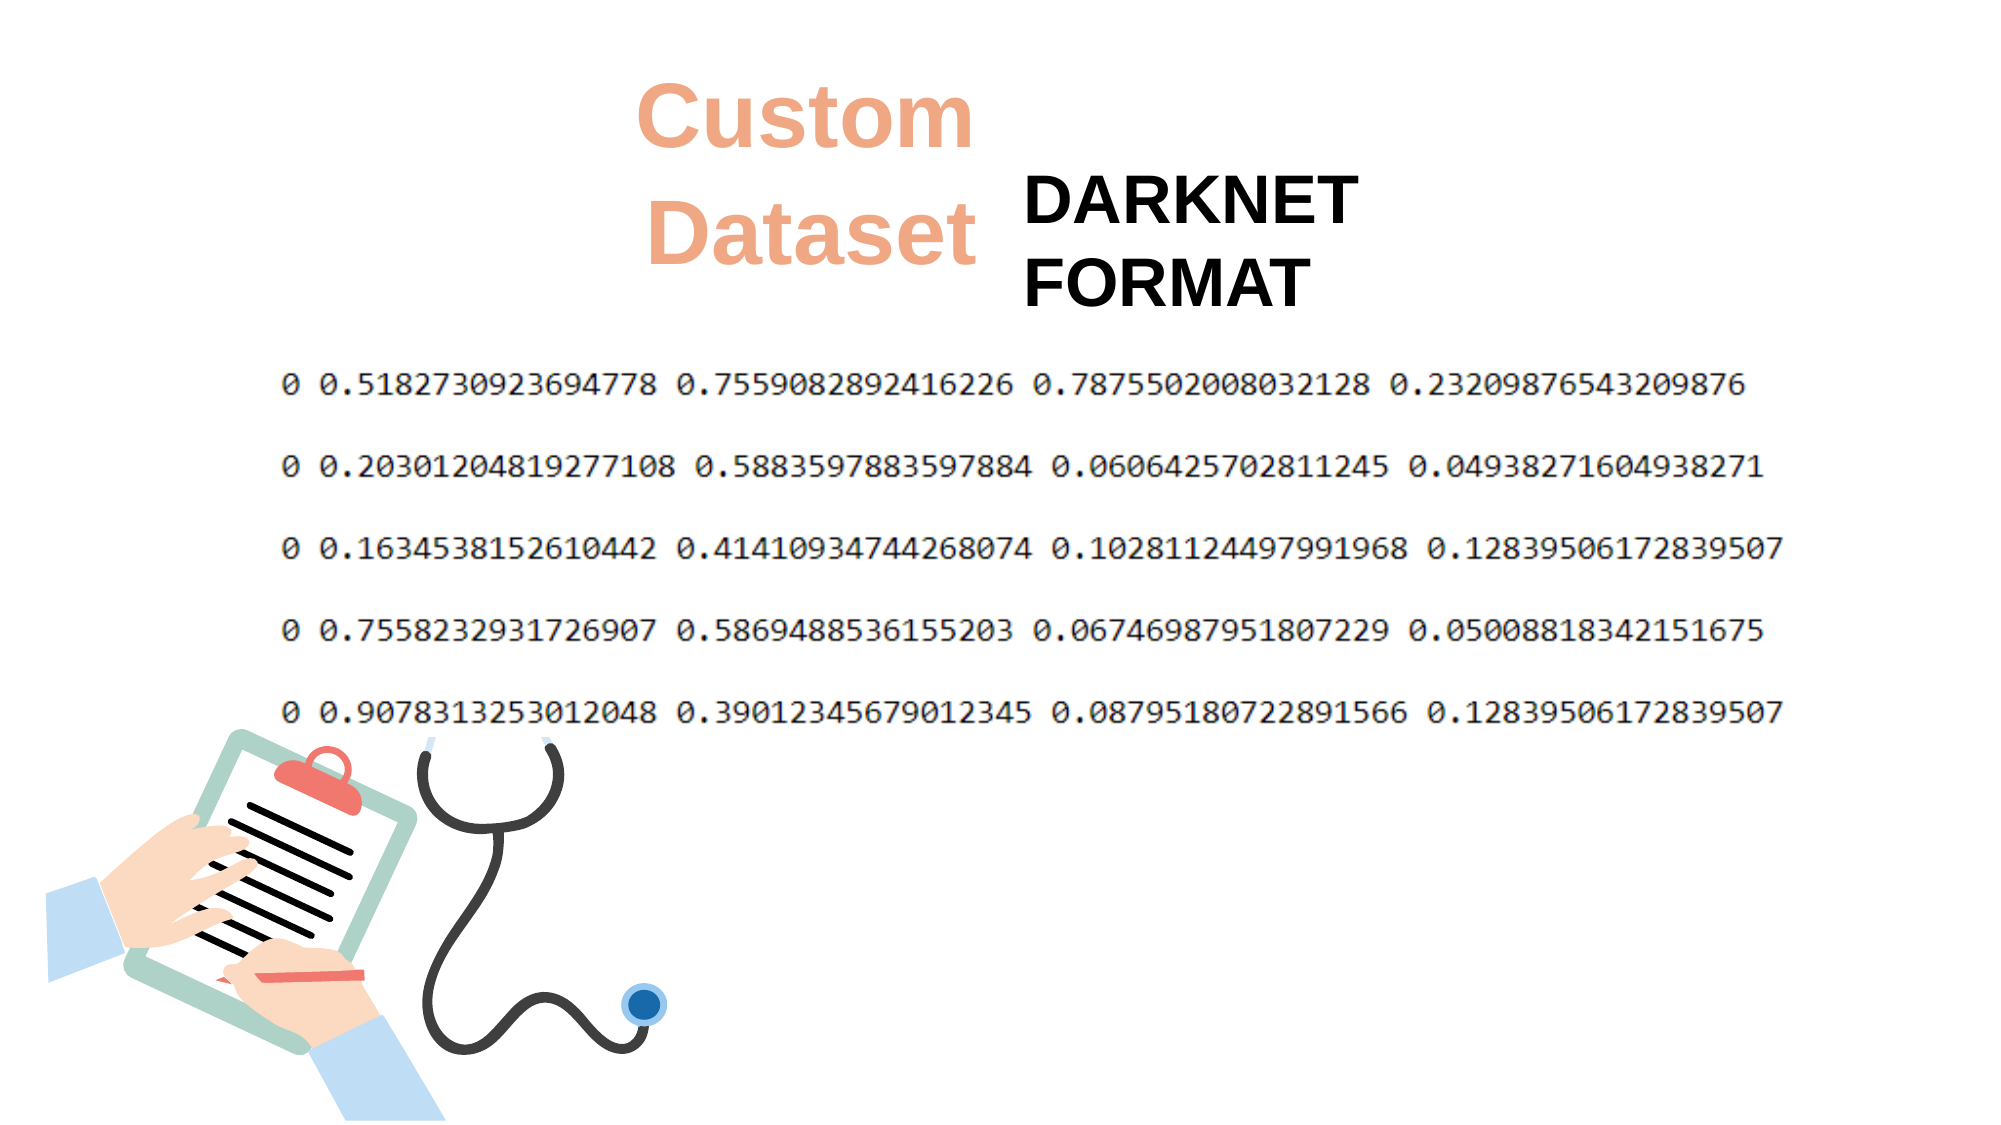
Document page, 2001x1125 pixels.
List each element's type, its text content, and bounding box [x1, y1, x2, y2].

text_box [45, 877, 125, 983]
text_box [99, 826, 166, 948]
picture [267, 366, 1793, 738]
text_box [308, 1015, 447, 1121]
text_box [171, 734, 379, 1030]
text_box DARKNET FORMAT [1008, 140, 1387, 336]
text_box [416, 745, 668, 1055]
list Custom Dataset [613, 54, 992, 303]
text_box [303, 1038, 332, 1048]
